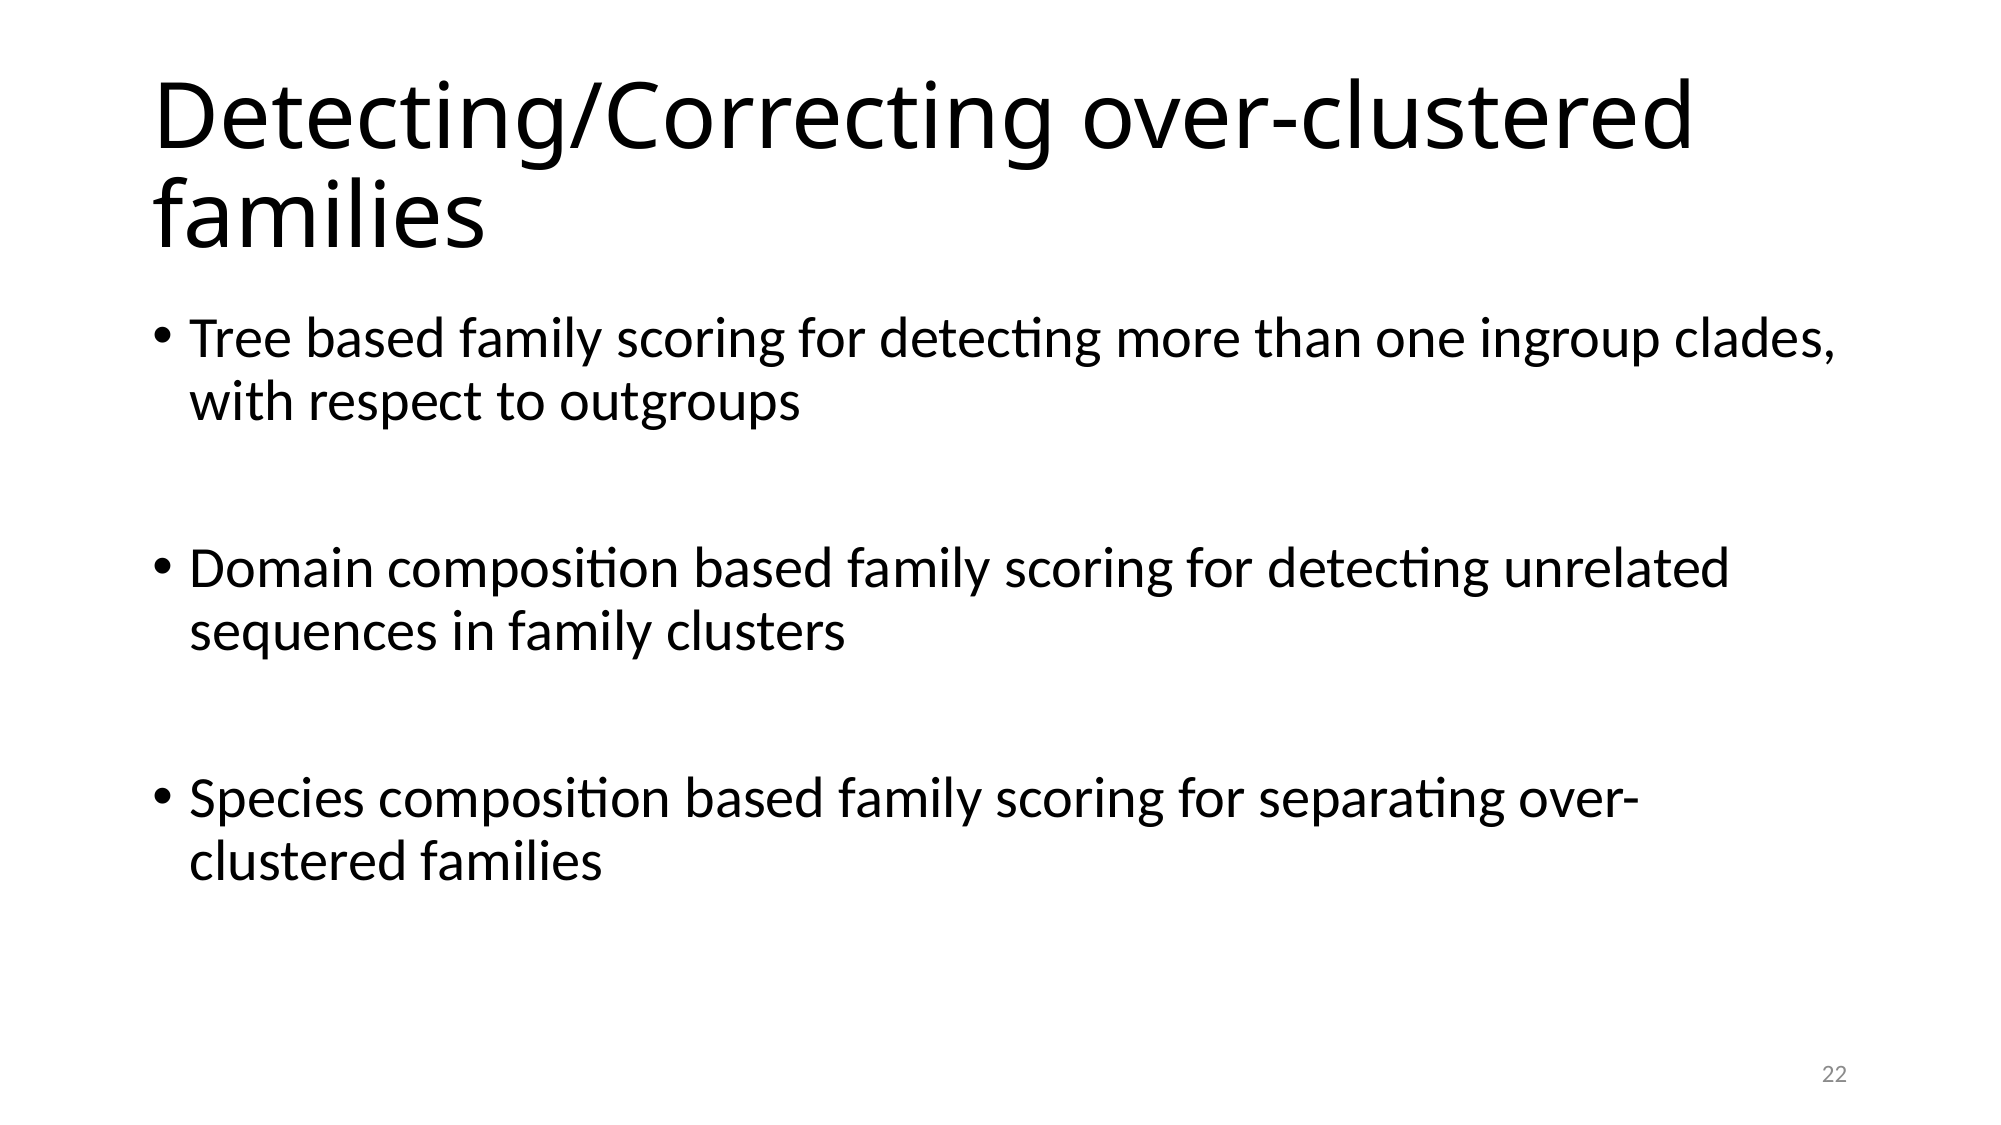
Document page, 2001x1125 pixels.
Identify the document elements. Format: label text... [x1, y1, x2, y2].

title Detecting/Correcting over-clustered families [137, 59, 1863, 278]
slide_number 22 [1412, 1042, 1863, 1103]
list Tree based family scoring for detecting more than one ingroup clades, with respect to outgroups Domain composition based family scoring for detecting unrelated sequences in family clusters Species composition based family scoring for separating over-clustered families [137, 299, 1863, 1014]
